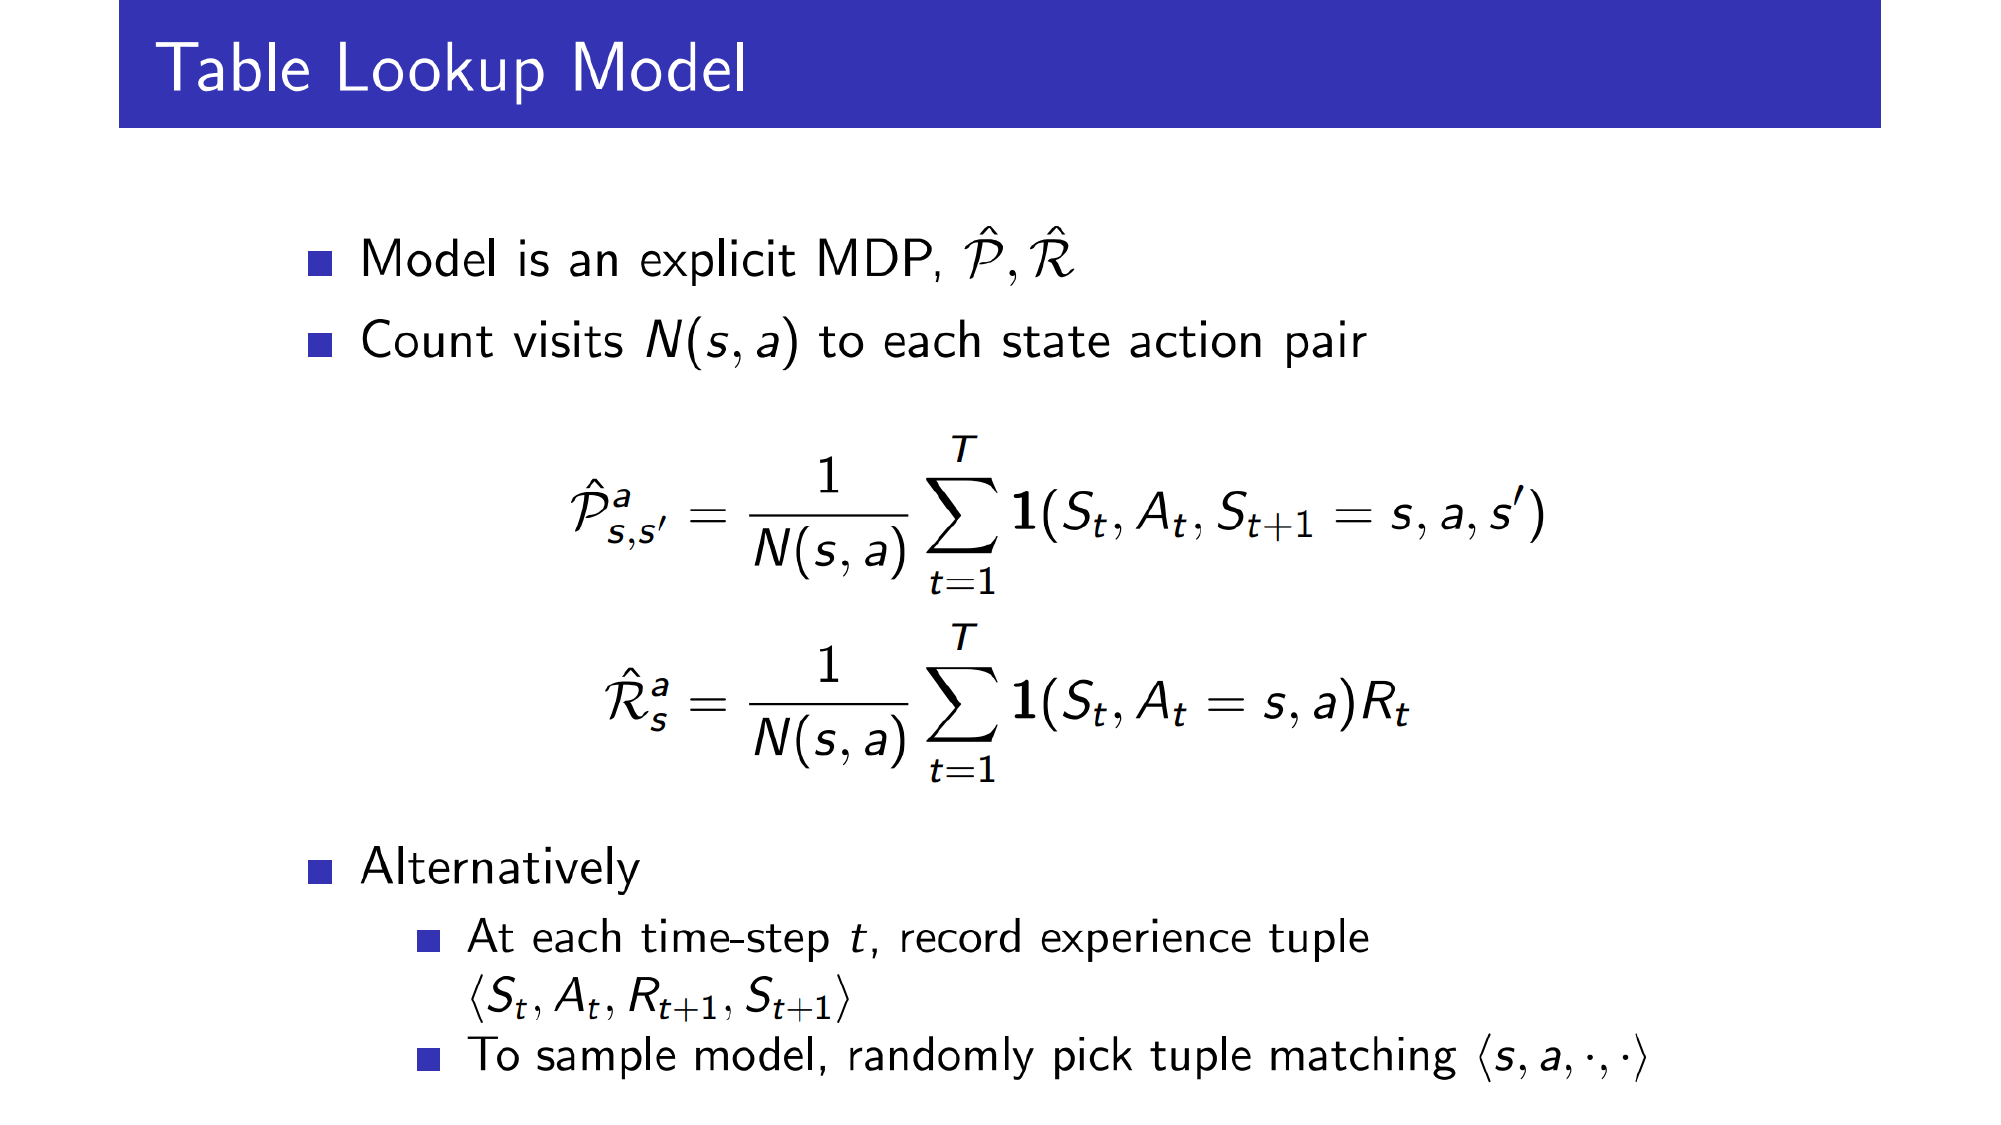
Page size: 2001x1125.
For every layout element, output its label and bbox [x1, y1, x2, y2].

list [119, 0, 1881, 1125]
